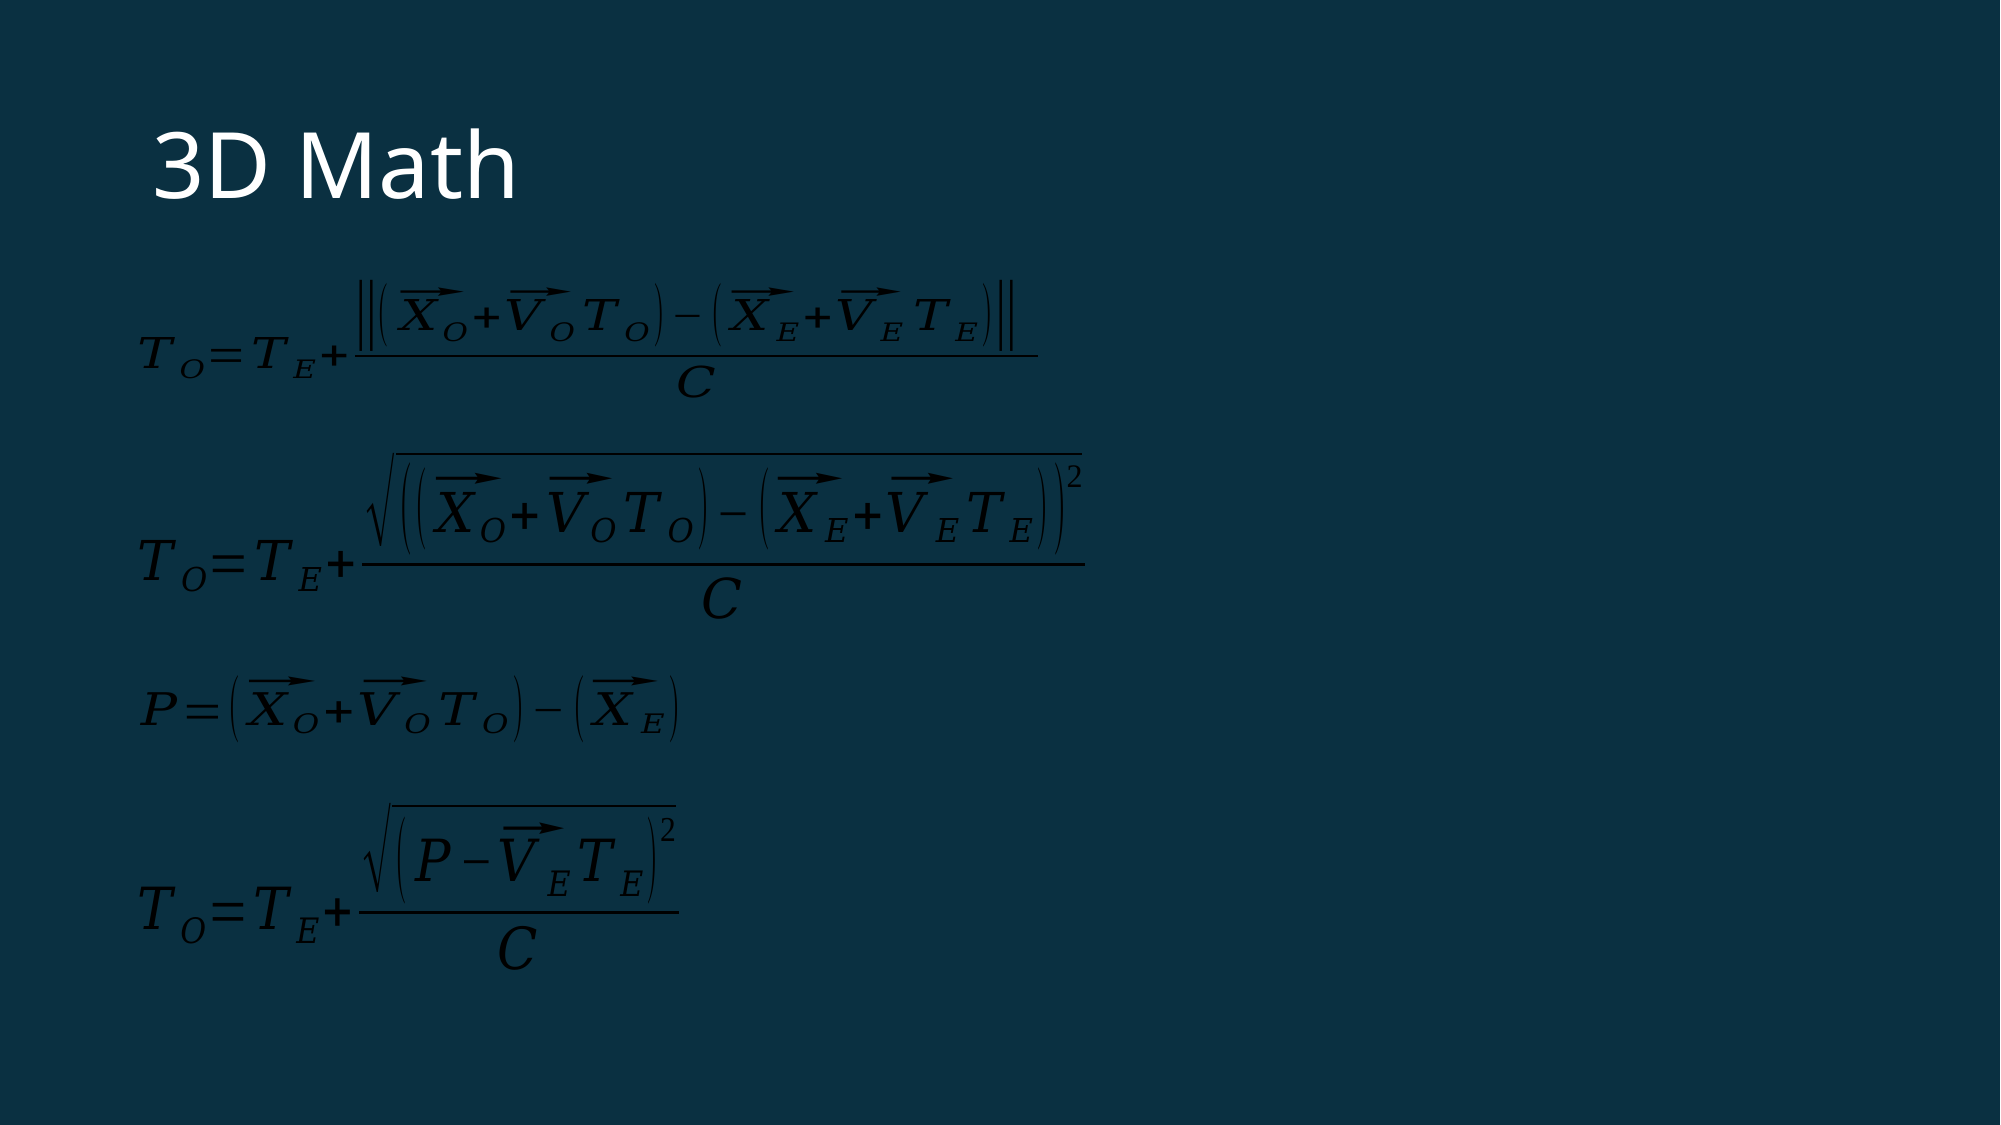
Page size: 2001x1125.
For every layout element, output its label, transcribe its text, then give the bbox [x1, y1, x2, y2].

title 3D Math [137, 59, 1863, 278]
